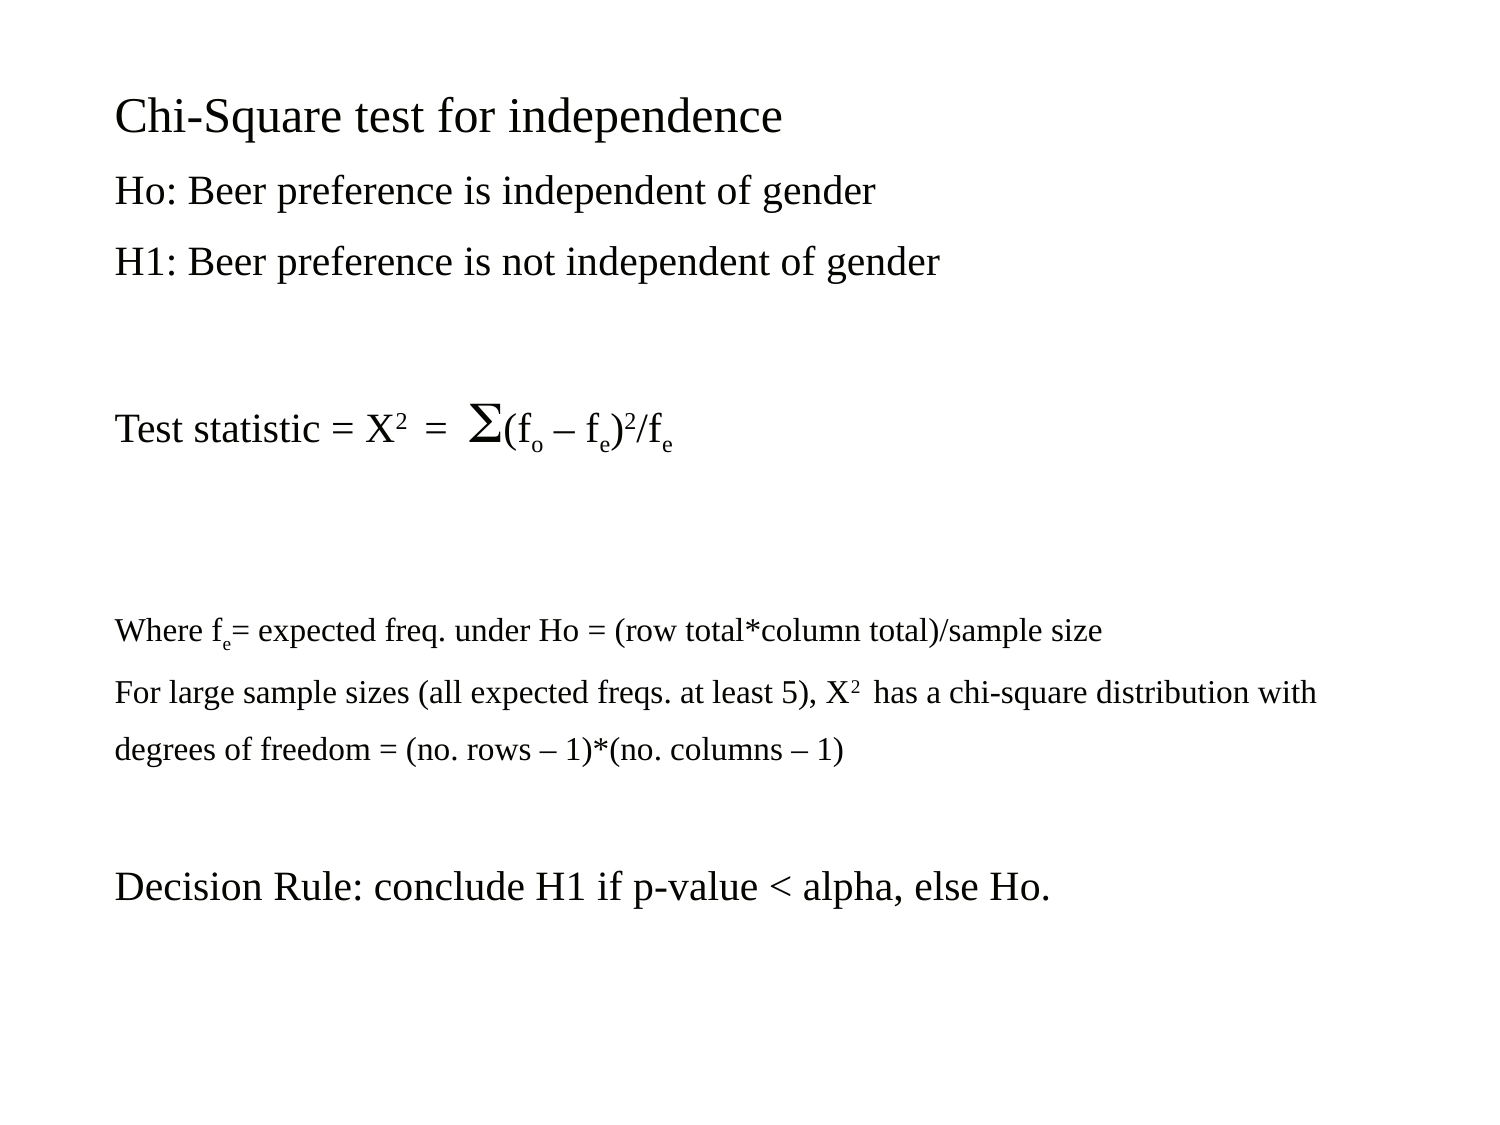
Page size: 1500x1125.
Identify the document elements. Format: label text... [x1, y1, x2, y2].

text_box Chi-Square test for independence Ho: Beer preference is independent of gender H1: Beer preference is not independent of gender Test statistic = X2 = S(fo – fe)2/fe Where fe= expected freq. under Ho = (row total*column total)/sample size For large sample sizes (all expected freqs. at least 5), X2 has a chi-square distribution with degrees of freedom = (no. rows – 1)*(no. columns – 1) Decision Rule: conclude H1 if p-value < alpha, else Ho. [99, 75, 1463, 1087]
